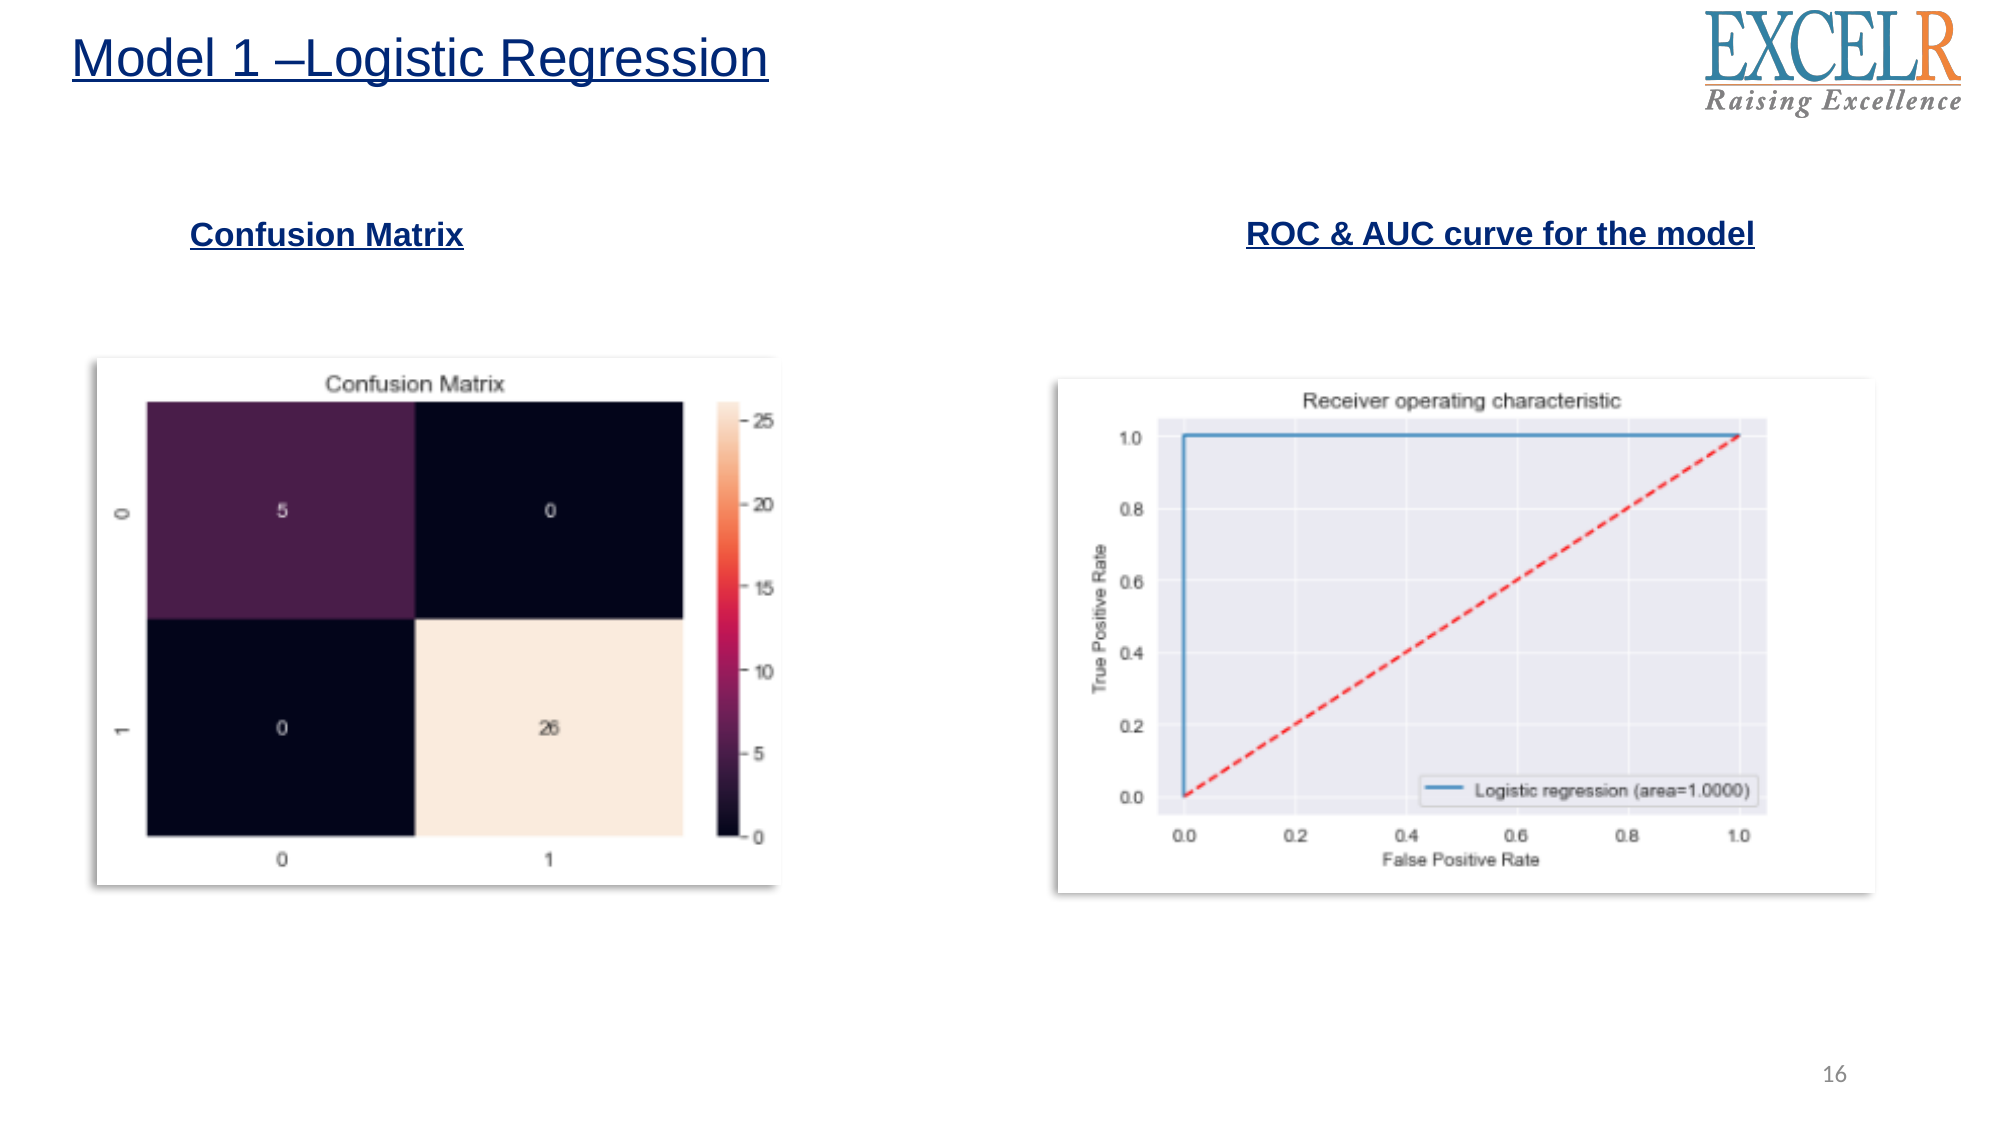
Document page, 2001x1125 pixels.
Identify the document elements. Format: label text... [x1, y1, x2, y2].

picture [97, 358, 781, 885]
picture [1705, 10, 1961, 118]
title Model 1 –Logistic Regression [56, 22, 1583, 160]
text_box ROC & AUC curve for the model [1231, 208, 1863, 346]
slide_number 16 [1412, 1042, 1863, 1103]
text_box Confusion Matrix [174, 208, 807, 347]
picture [1058, 379, 1875, 893]
